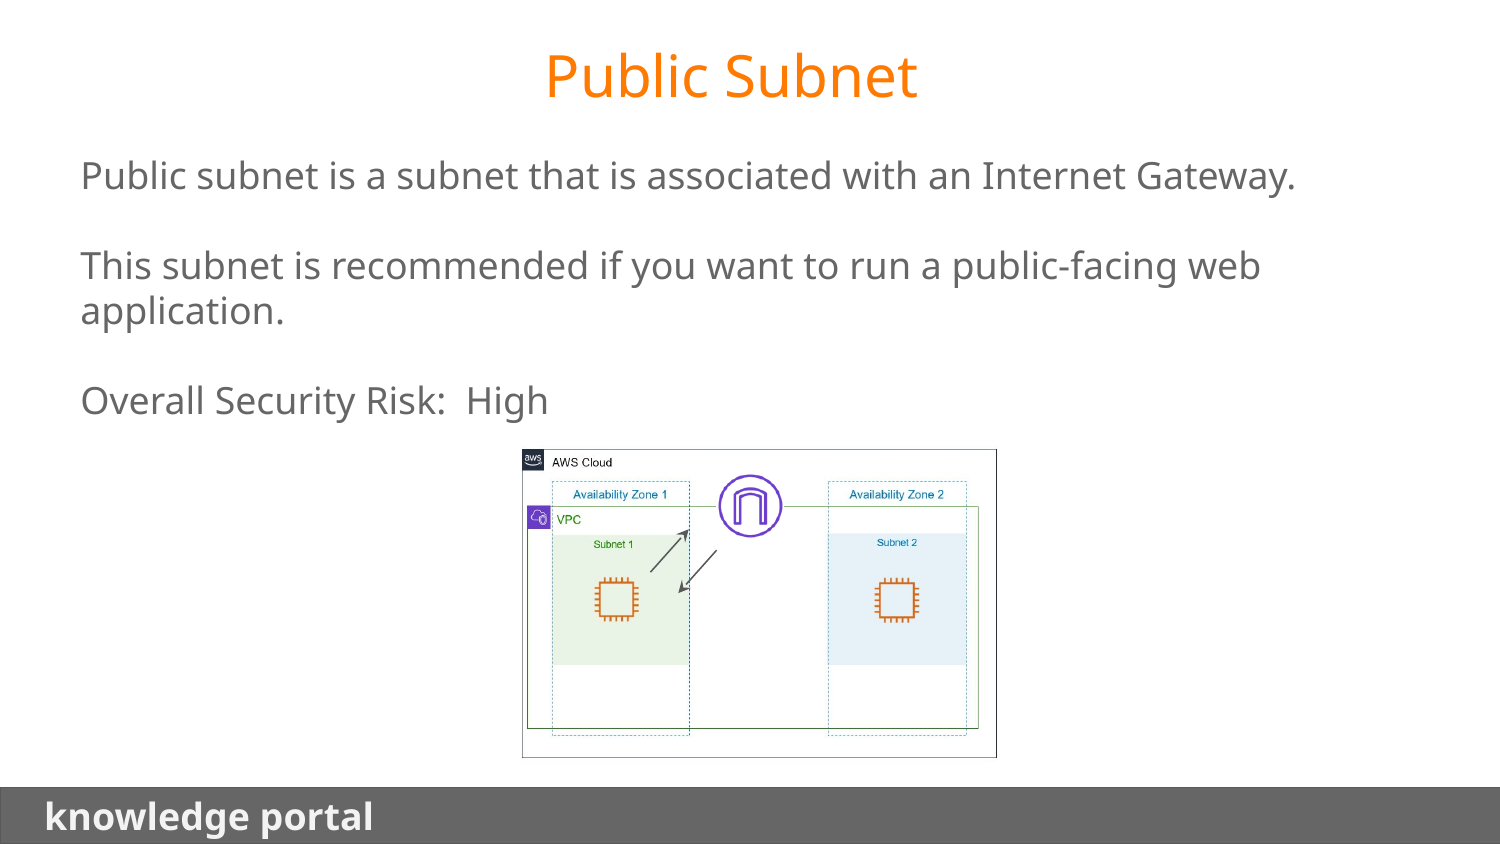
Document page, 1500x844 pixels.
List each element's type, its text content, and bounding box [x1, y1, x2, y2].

text_box Public subnet is a subnet that is associated with an Internet Gateway. This subnet is recommended if you want to run a public-facing web application. Overall Security Risk: High [65, 91, 1416, 356]
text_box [678, 549, 717, 594]
subtitle Public Subnet [25, 23, 1438, 131]
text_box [650, 528, 689, 573]
picture [512, 435, 1012, 764]
text_box knowledge portal [0, 787, 1500, 844]
